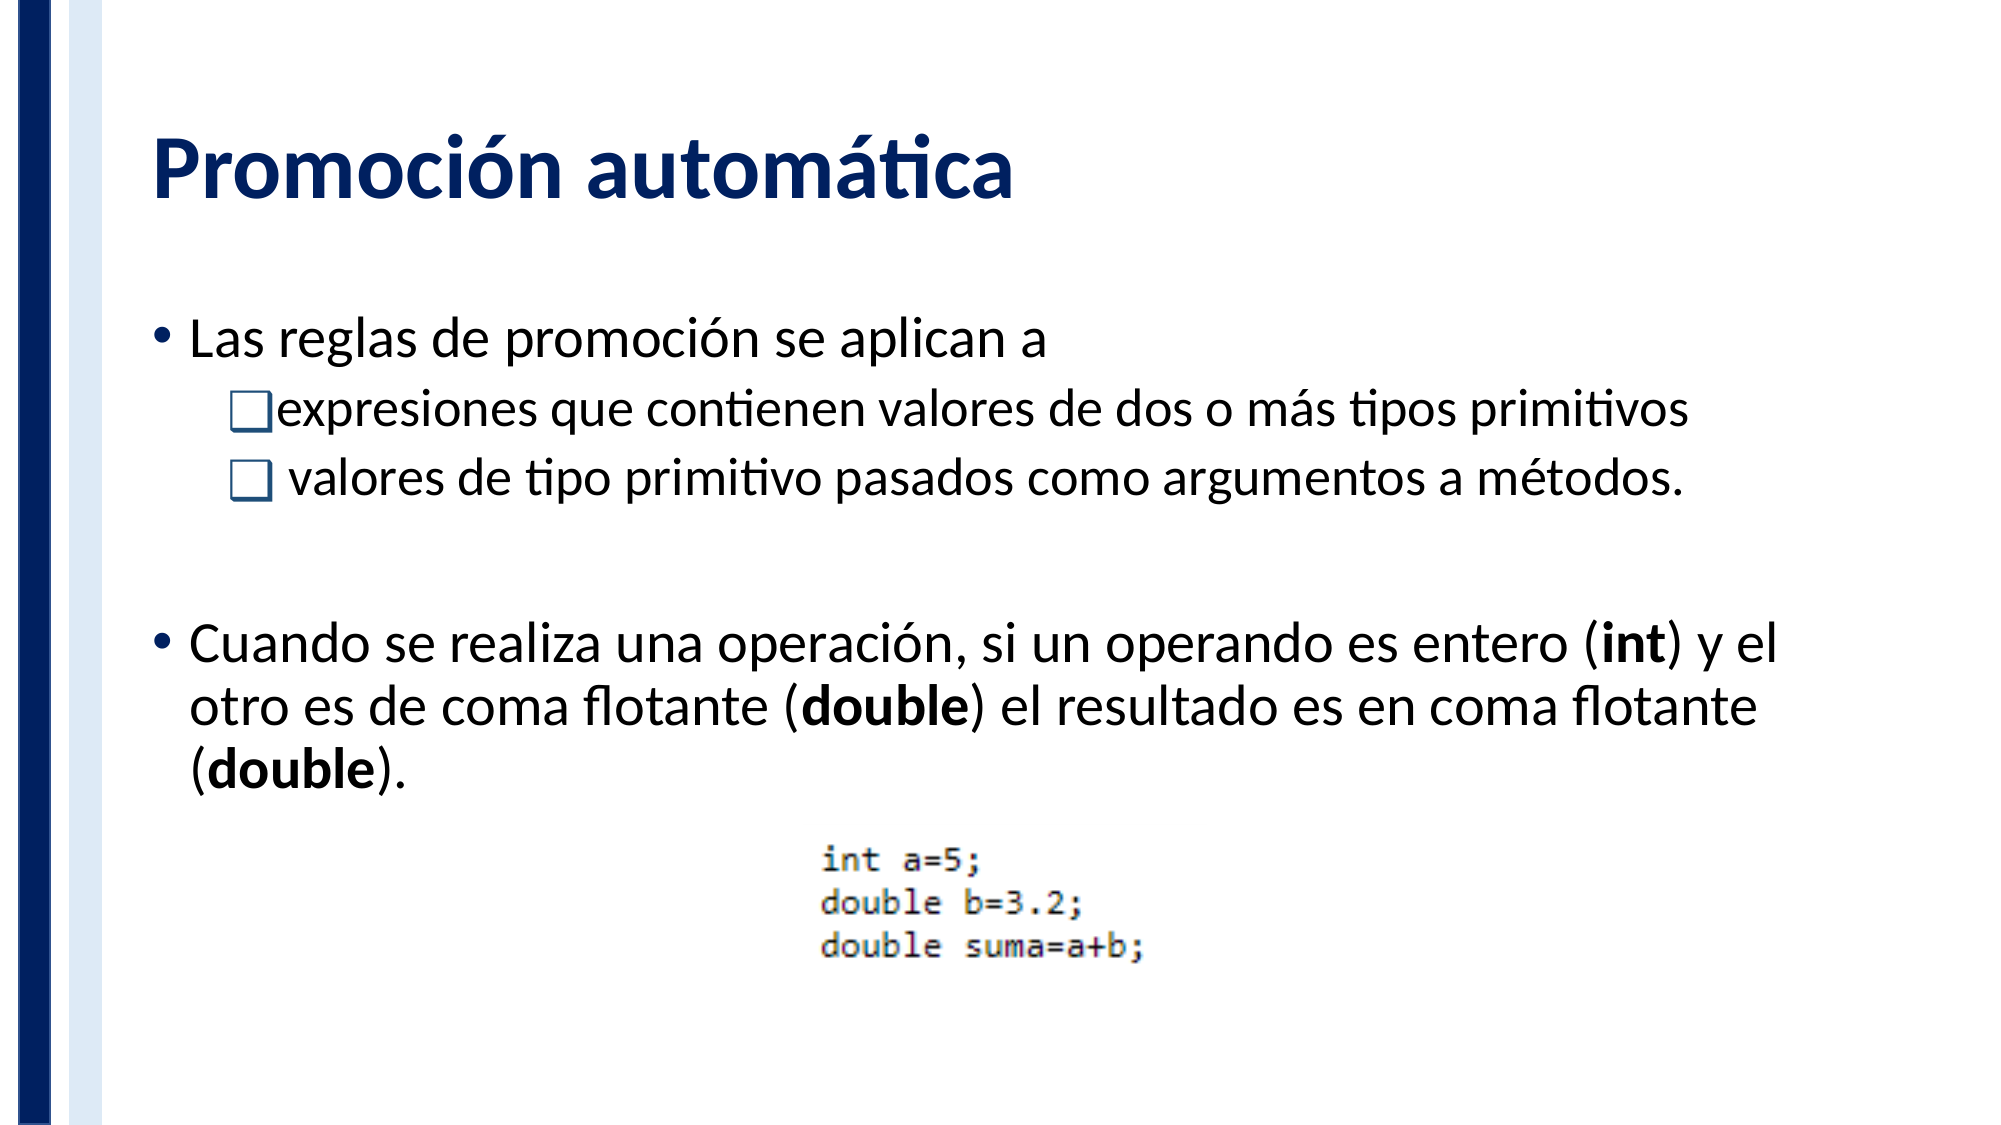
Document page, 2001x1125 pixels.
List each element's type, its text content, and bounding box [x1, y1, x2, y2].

picture [803, 823, 1207, 981]
list Las reglas de promoción se aplican a expresiones que contienen valores de dos o más tipos primitivos valores de tipo primitivo pasados ​​como argumentos a métodos. Cuando se realiza una operación, si un operando es entero (int) y el otro es de coma flotante (double) el resultado es en coma flotante (double). [137, 299, 1863, 1014]
title Promoción automática [137, 59, 1863, 278]
